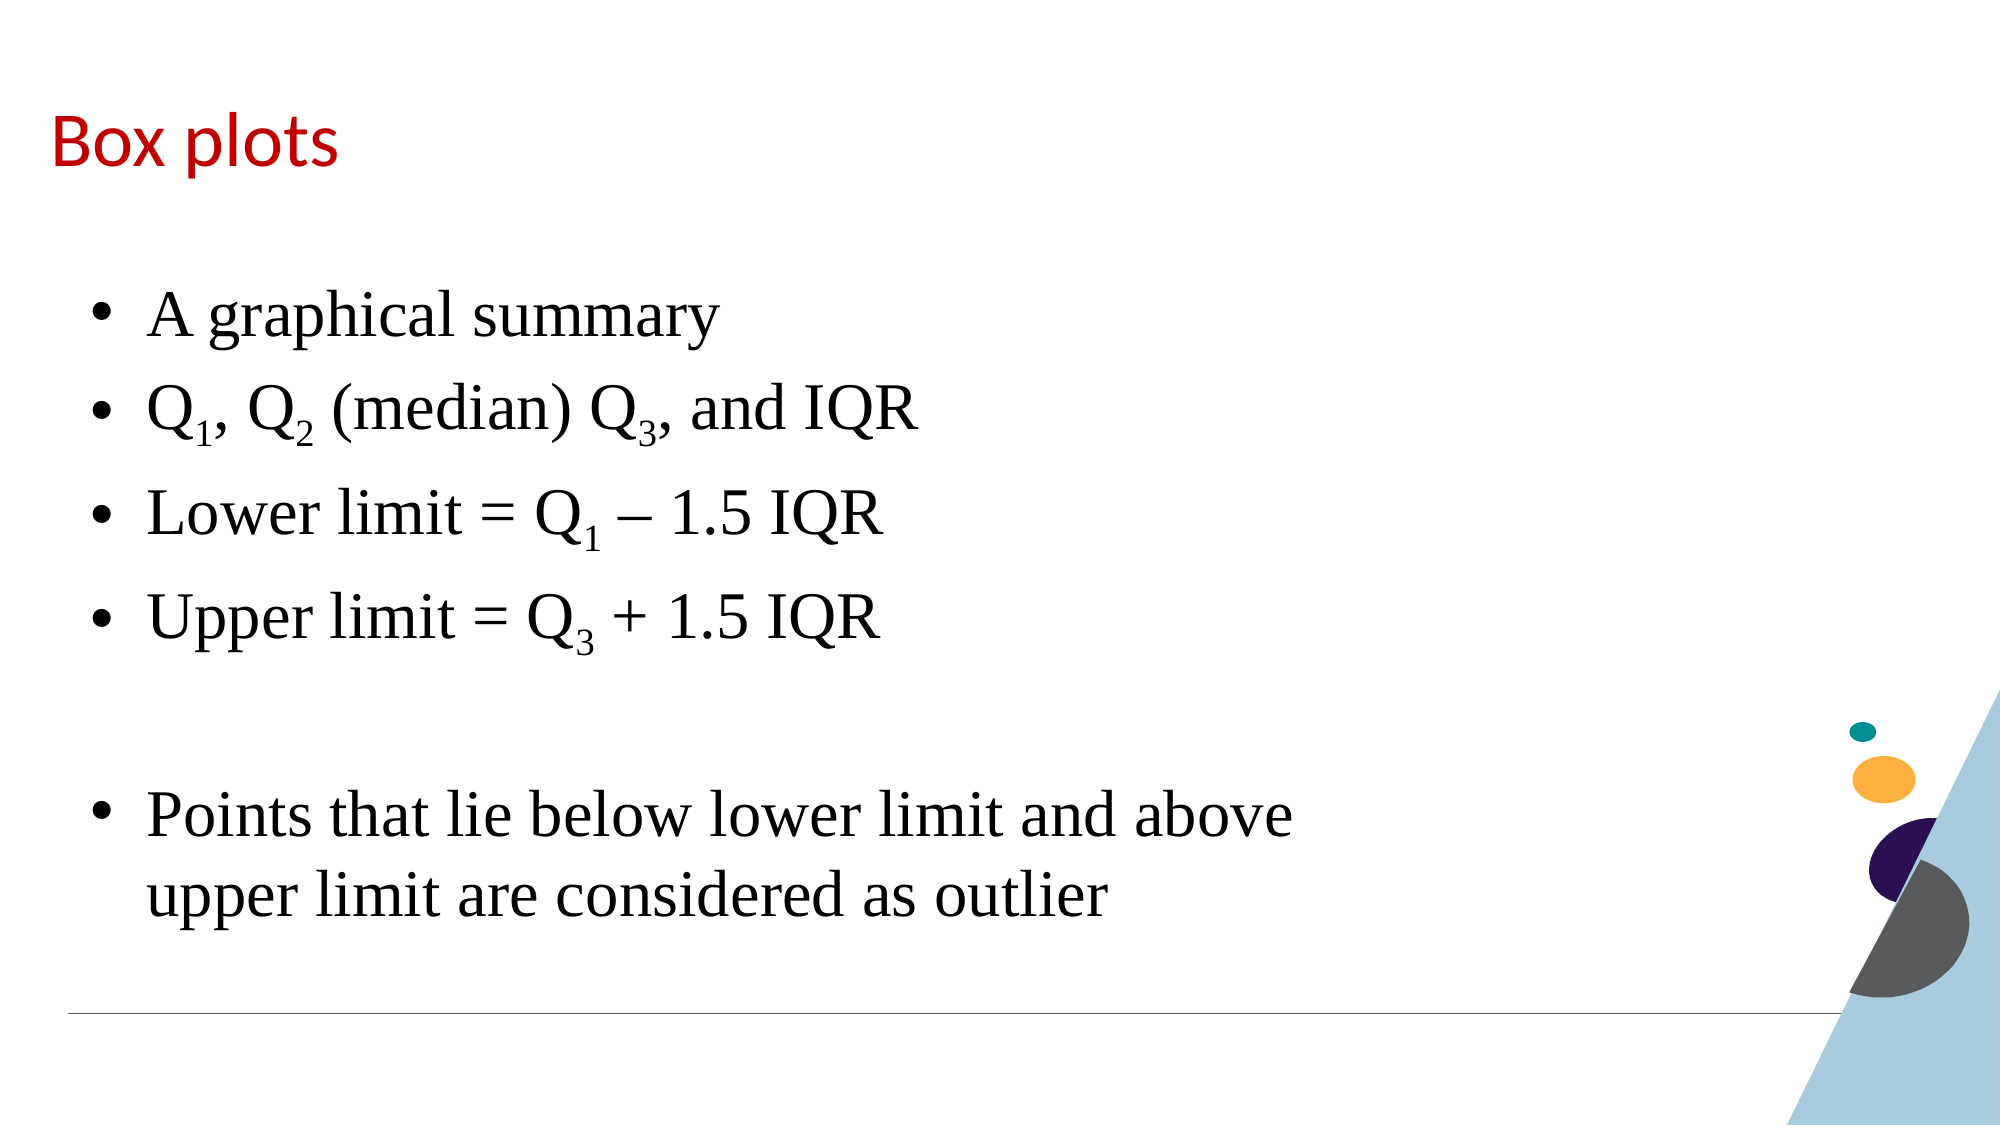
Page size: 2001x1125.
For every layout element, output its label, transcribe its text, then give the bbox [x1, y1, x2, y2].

text_box A graphical summary Q1, Q2 (median) Q3, and IQR Lower limit = Q1 – 1.5 IQR Upper limit = Q3 + 1.5 IQR Points that lie below lower limit and above upper limit are considered as outlier [74, 262, 1425, 1005]
title Box plots [50, 106, 1944, 184]
